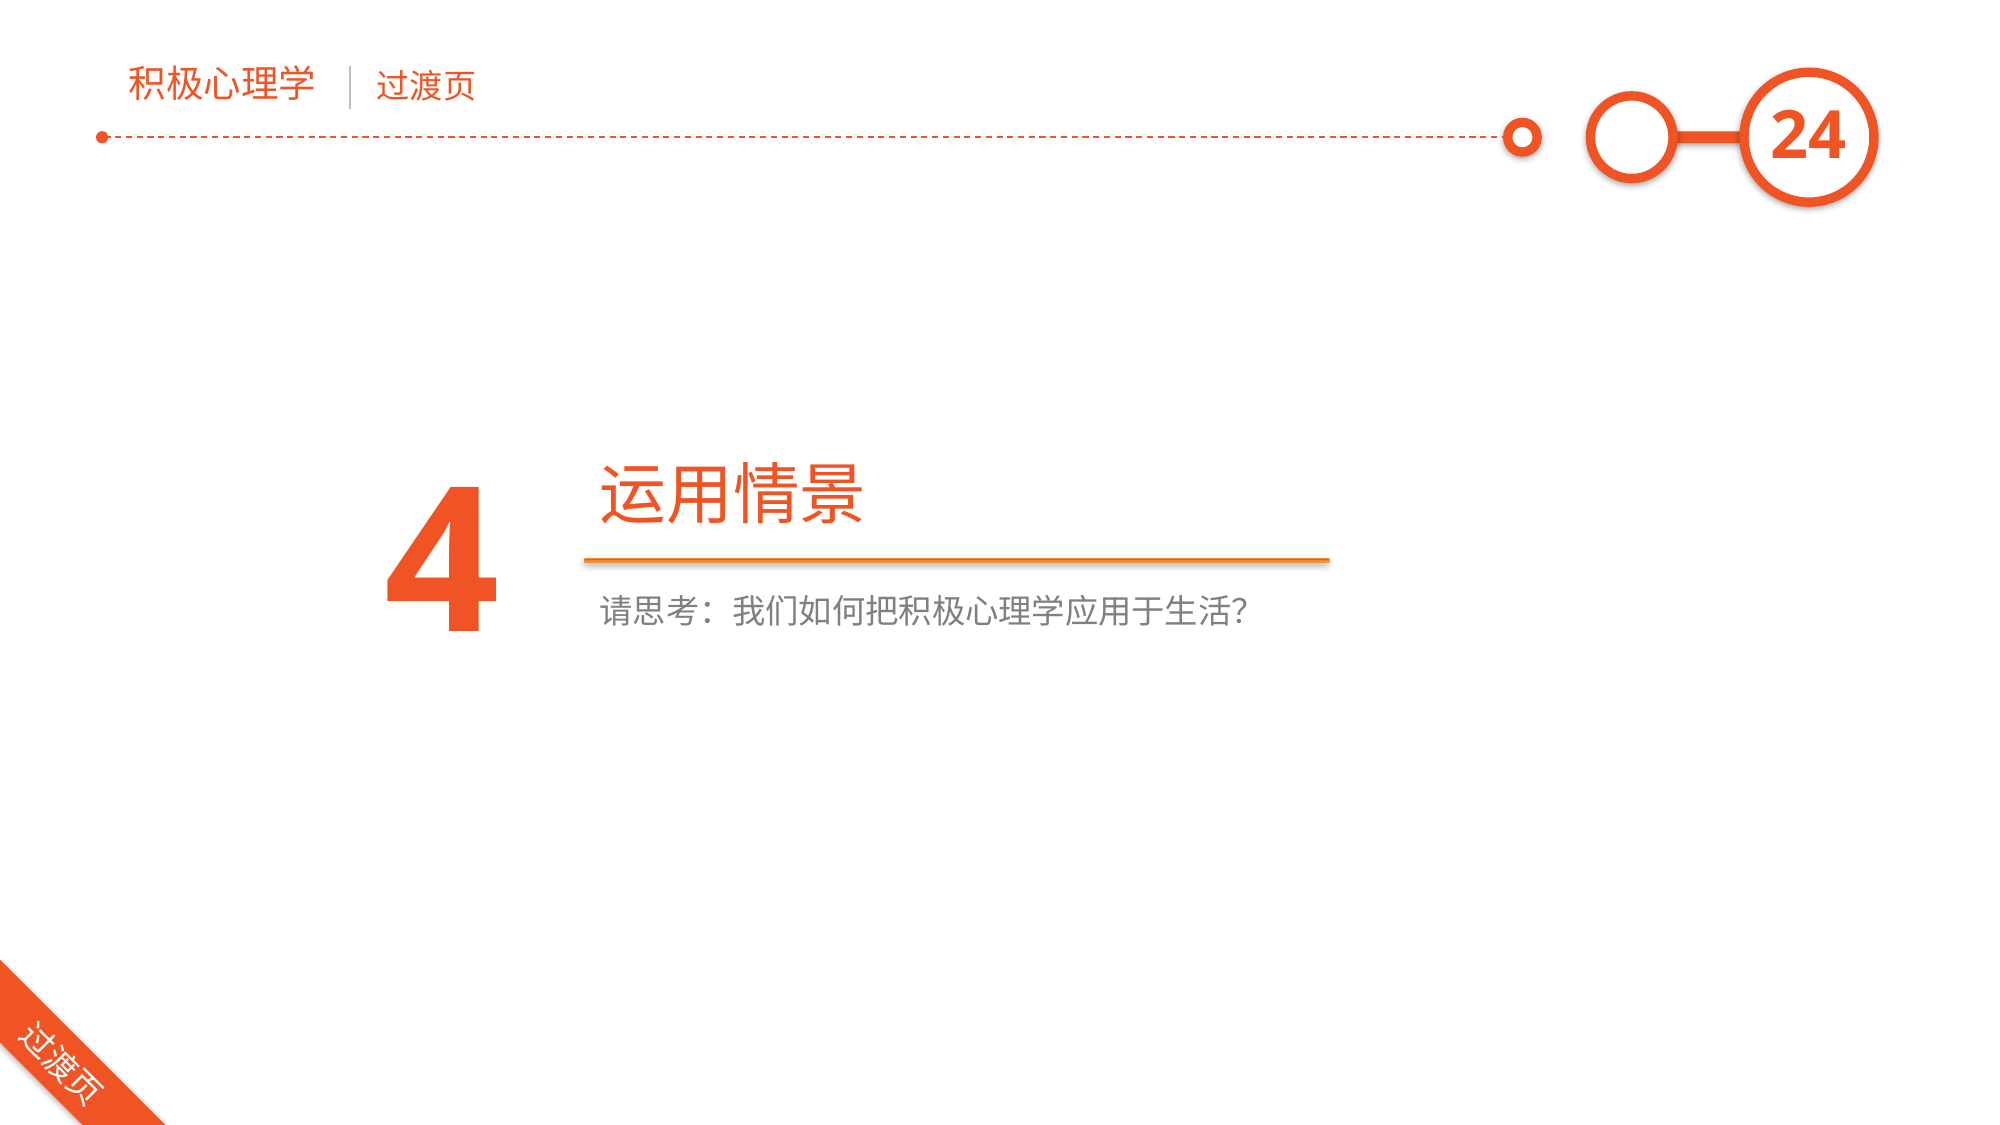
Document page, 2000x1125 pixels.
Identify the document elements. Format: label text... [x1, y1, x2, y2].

text_box 运用情景 [715, 456, 1272, 527]
text_box 4 [369, 420, 715, 681]
text_box 请思考：我们如何把积极心理学应用于生活？ [584, 574, 1402, 646]
text_box [584, 558, 1330, 563]
